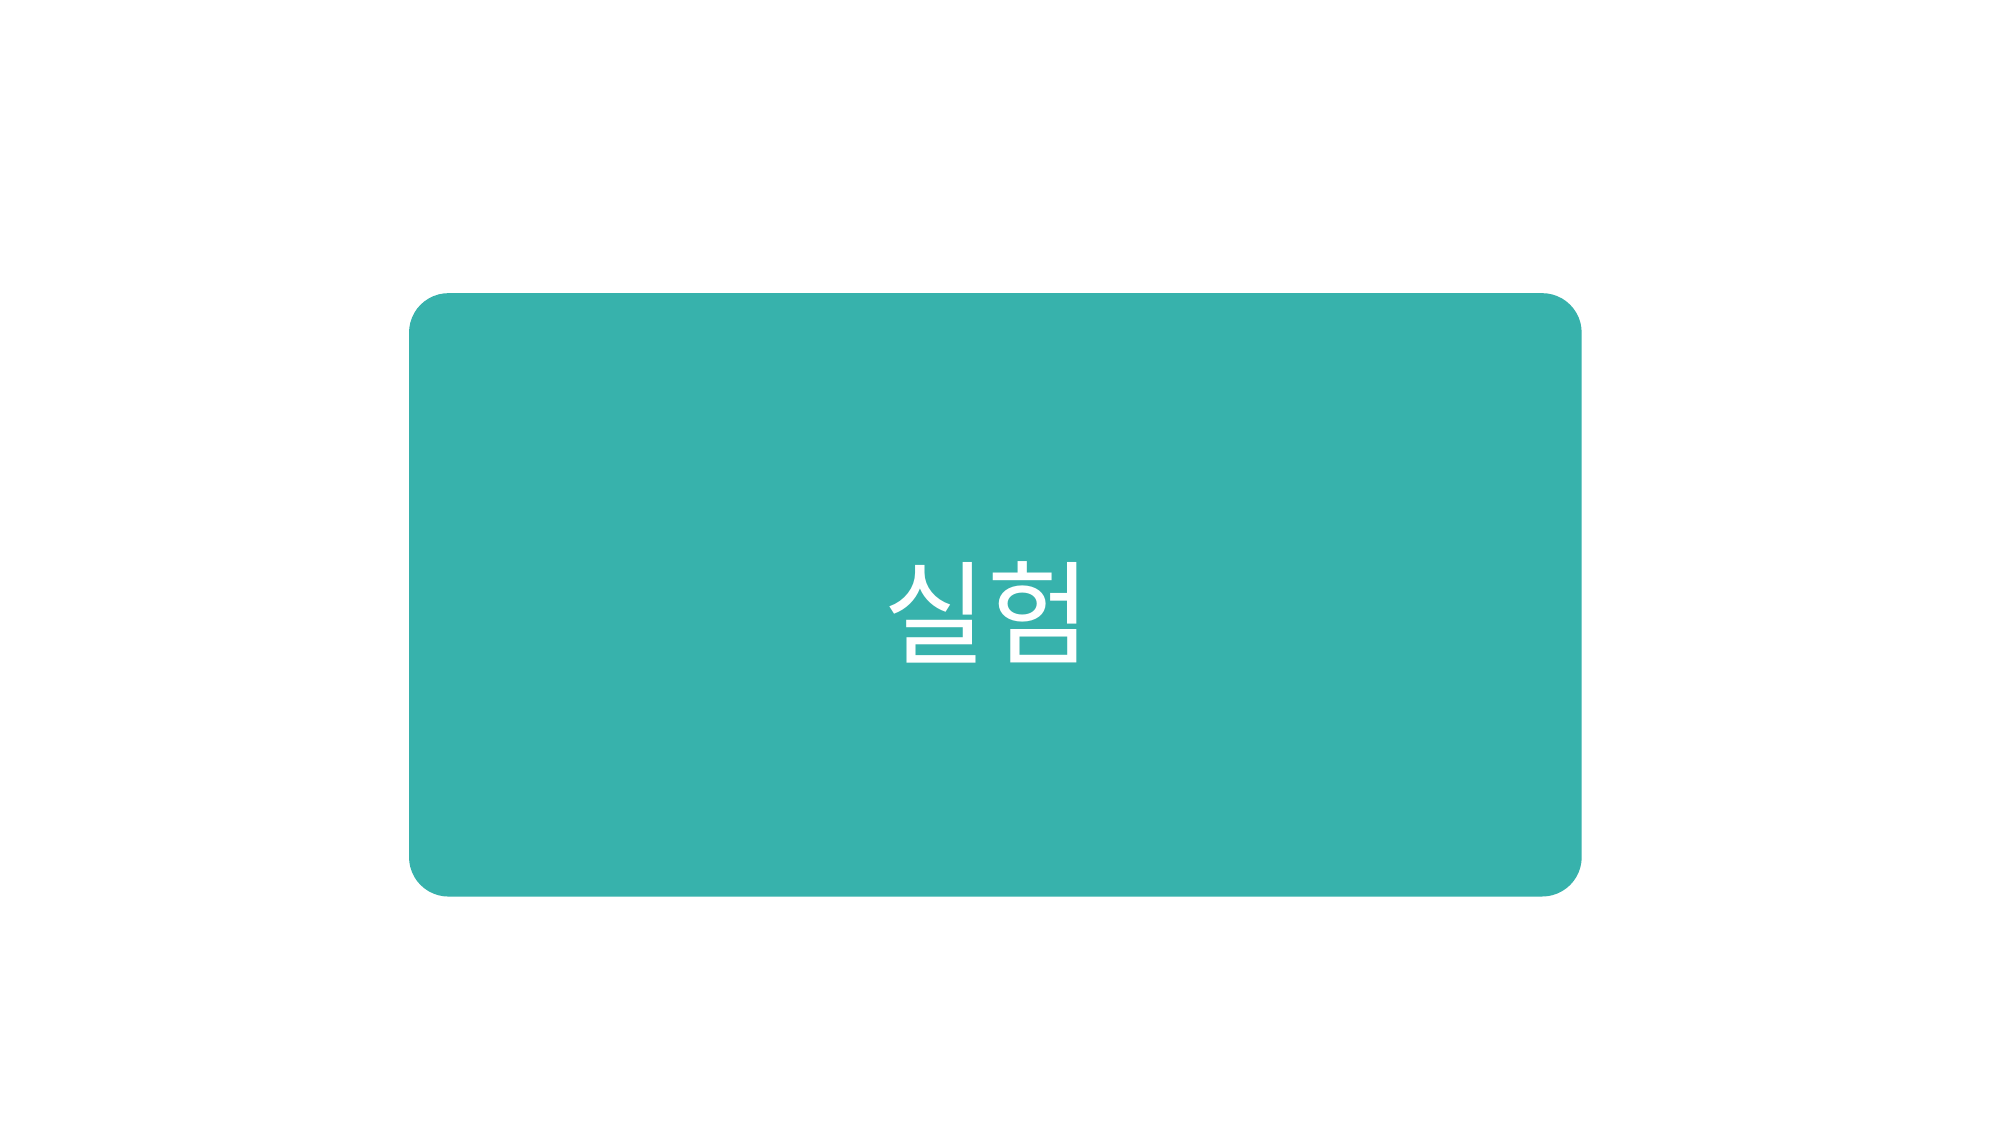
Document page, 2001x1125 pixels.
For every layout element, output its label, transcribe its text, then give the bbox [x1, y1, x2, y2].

text_box 실험 [868, 535, 1106, 686]
text_box [407, 292, 1583, 898]
